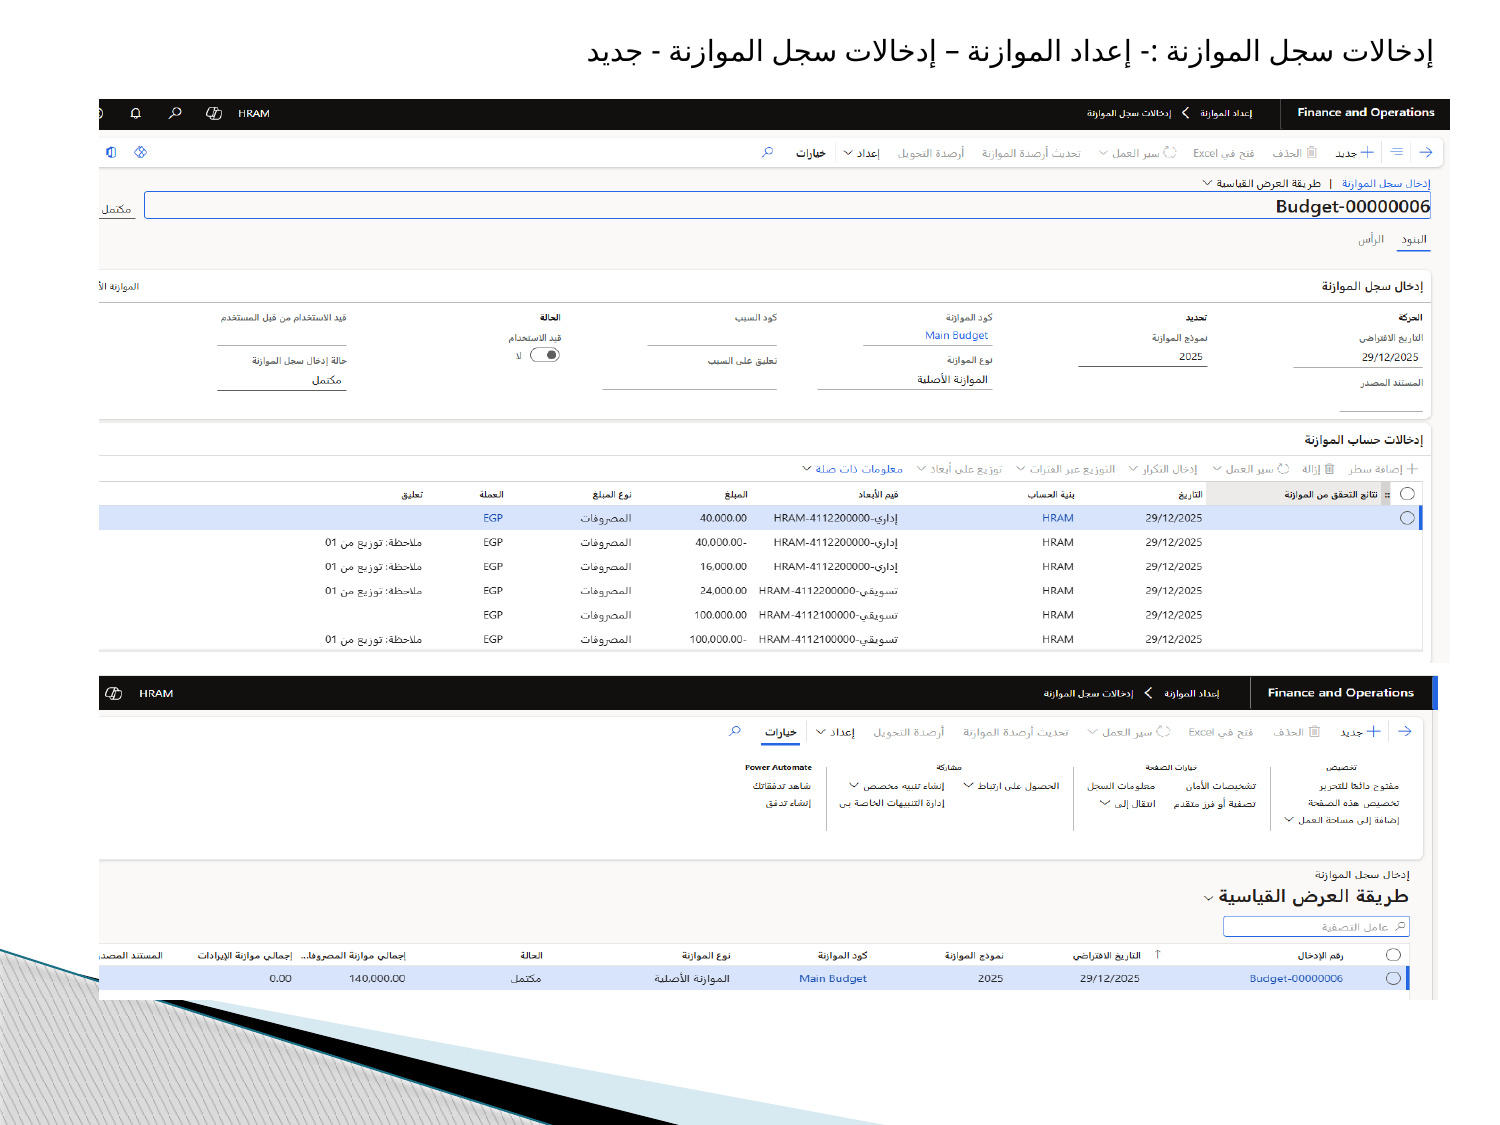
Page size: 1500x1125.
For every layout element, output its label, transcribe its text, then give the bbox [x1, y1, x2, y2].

picture [99, 674, 1438, 1001]
text_box إدخالات سجل الموازنة :- إعداد الموازنة – إدخالات سجل الموازنة - جديد [262, 24, 1450, 99]
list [99, 99, 1451, 663]
